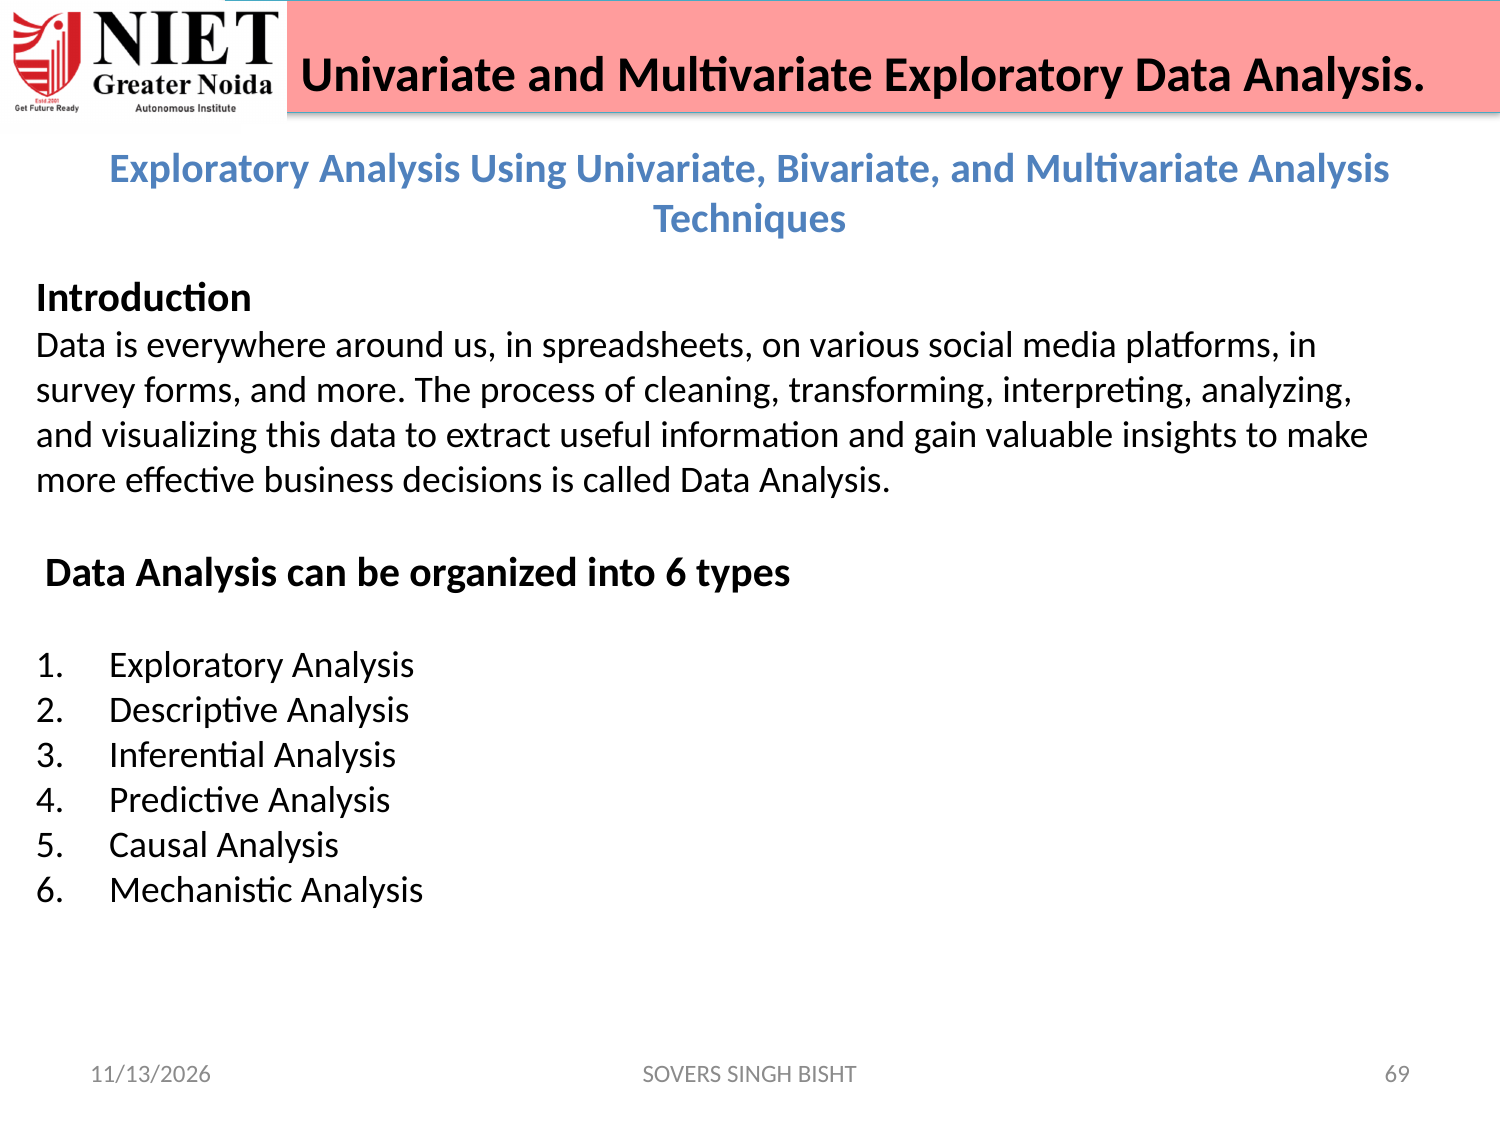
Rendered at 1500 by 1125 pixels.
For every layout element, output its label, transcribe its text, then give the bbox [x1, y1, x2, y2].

text_box Introduction Data is everywhere around us, in spreadsheets, on various social media platforms, in survey forms, and more. The process of cleaning, transforming, interpreting, analyzing, and visualizing this data to extract useful information and gain valuable insights to make more effective business decisions is called Data Analysis. Data Analysis can be organized into 6 types Exploratory Analysis Descriptive Analysis Inferential Analysis Predictive Analysis Causal Analysis Mechanistic Analysis [21, 262, 1388, 918]
footer SOVERS SINGH BISHT [512, 1042, 988, 1103]
text_box Exploratory Analysis Using Univariate, Bivariate, and Multivariate Analysis Techniques [21, 133, 1479, 249]
picture [0, 0, 288, 134]
text_box Univariate and Multivariate Exploratory Data Analysis. [288, 0, 1500, 113]
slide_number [75, 1042, 425, 1103]
slide_number 69 [1074, 1042, 1425, 1103]
